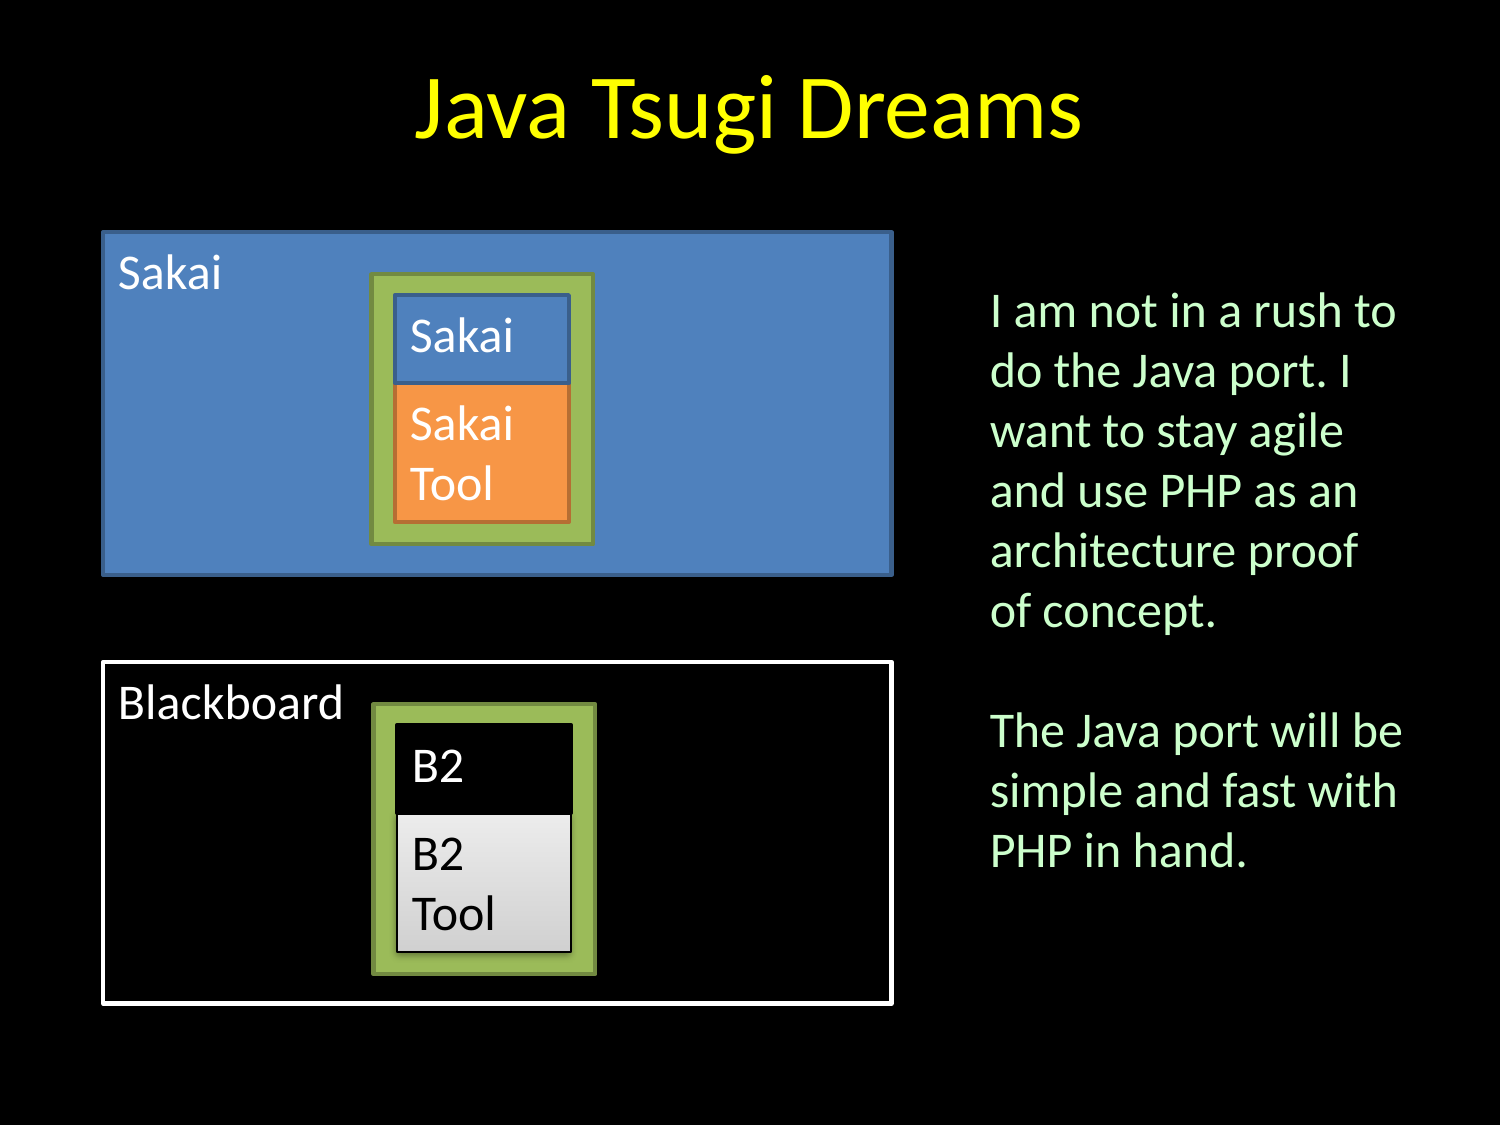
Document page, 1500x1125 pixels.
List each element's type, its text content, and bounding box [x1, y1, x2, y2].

text_box Sakai [101, 230, 894, 577]
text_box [371, 274, 594, 545]
text_box B2 Tool [396, 815, 572, 953]
title Java Tsugi Dreams [75, 45, 1425, 159]
text_box I am not in a rush to do the Java port. I want to stay agile and use PHP as an architecture proof of concept. The Java port will be simple and fast with PHP in hand. [975, 270, 1425, 886]
text_box Blackboard [101, 660, 894, 1006]
text_box B2 [395, 723, 573, 815]
text_box [371, 702, 597, 976]
